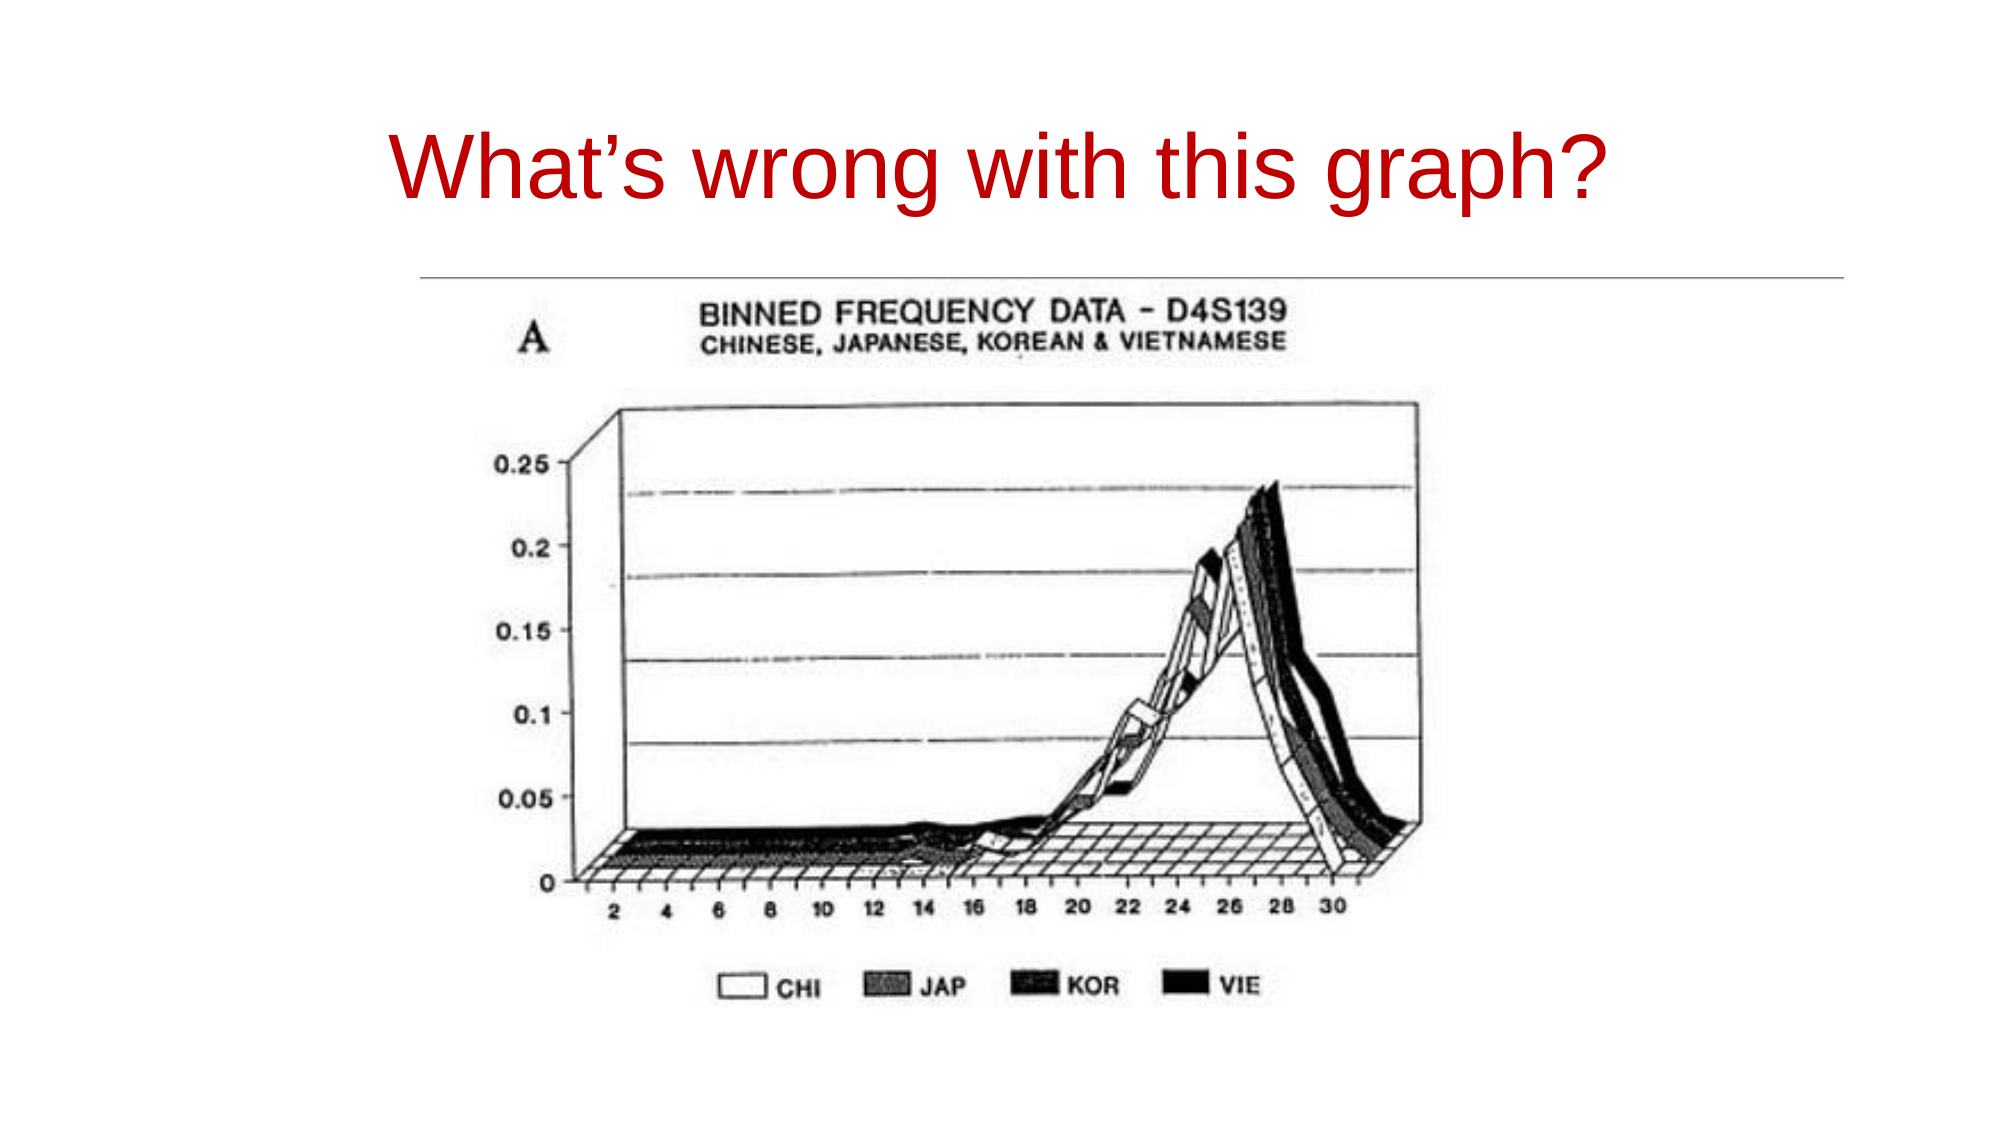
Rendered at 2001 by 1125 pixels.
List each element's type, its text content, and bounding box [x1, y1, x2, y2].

picture [420, 277, 1845, 1125]
title What’s wrong with this graph? [137, 59, 1863, 278]
